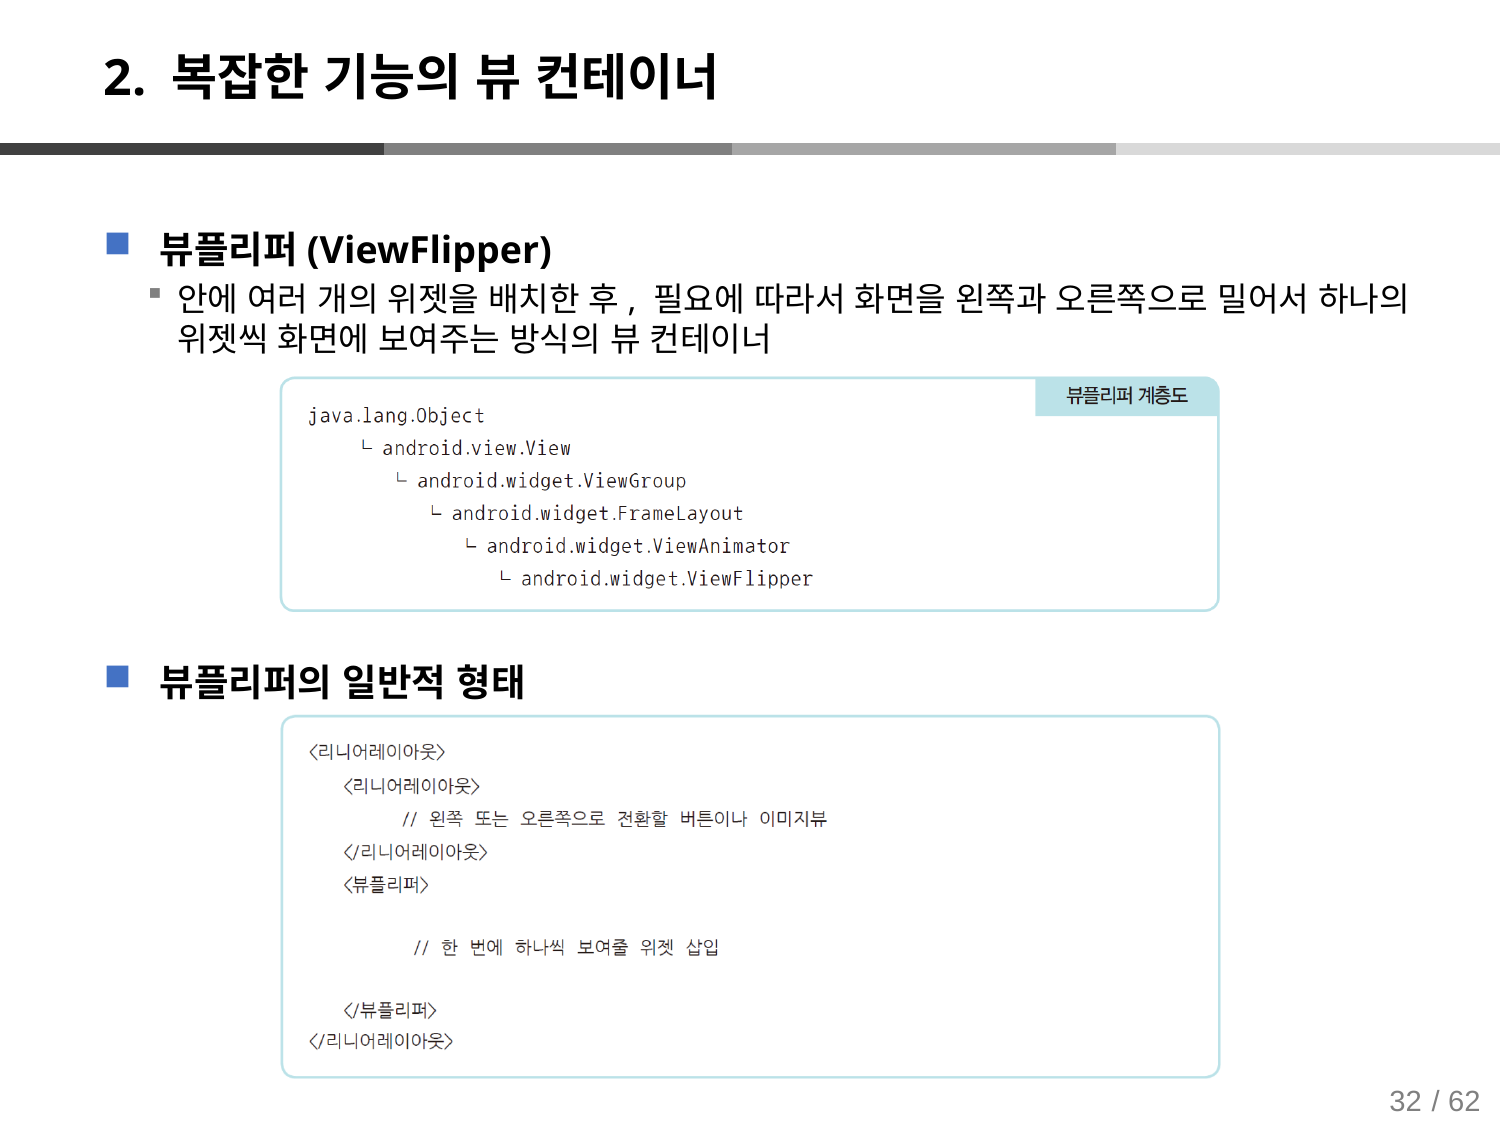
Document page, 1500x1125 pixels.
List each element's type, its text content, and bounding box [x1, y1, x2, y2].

title 2. 복잡한 기능의 뷰 컨테이너 [88, 30, 1211, 121]
list 뷰플리퍼(ViewFlipper) 안에 여러 개의 위젯을 배치한 후, 필요에 따라서 화면을 왼쪽과 오른쪽으로 밀어서 하나의 위젯씩 화면에 보여주는 방식의 뷰 컨테이너 뷰플리퍼의 일반적 형태 [88, 196, 1436, 1083]
picture [277, 712, 1223, 1082]
picture [276, 372, 1224, 613]
